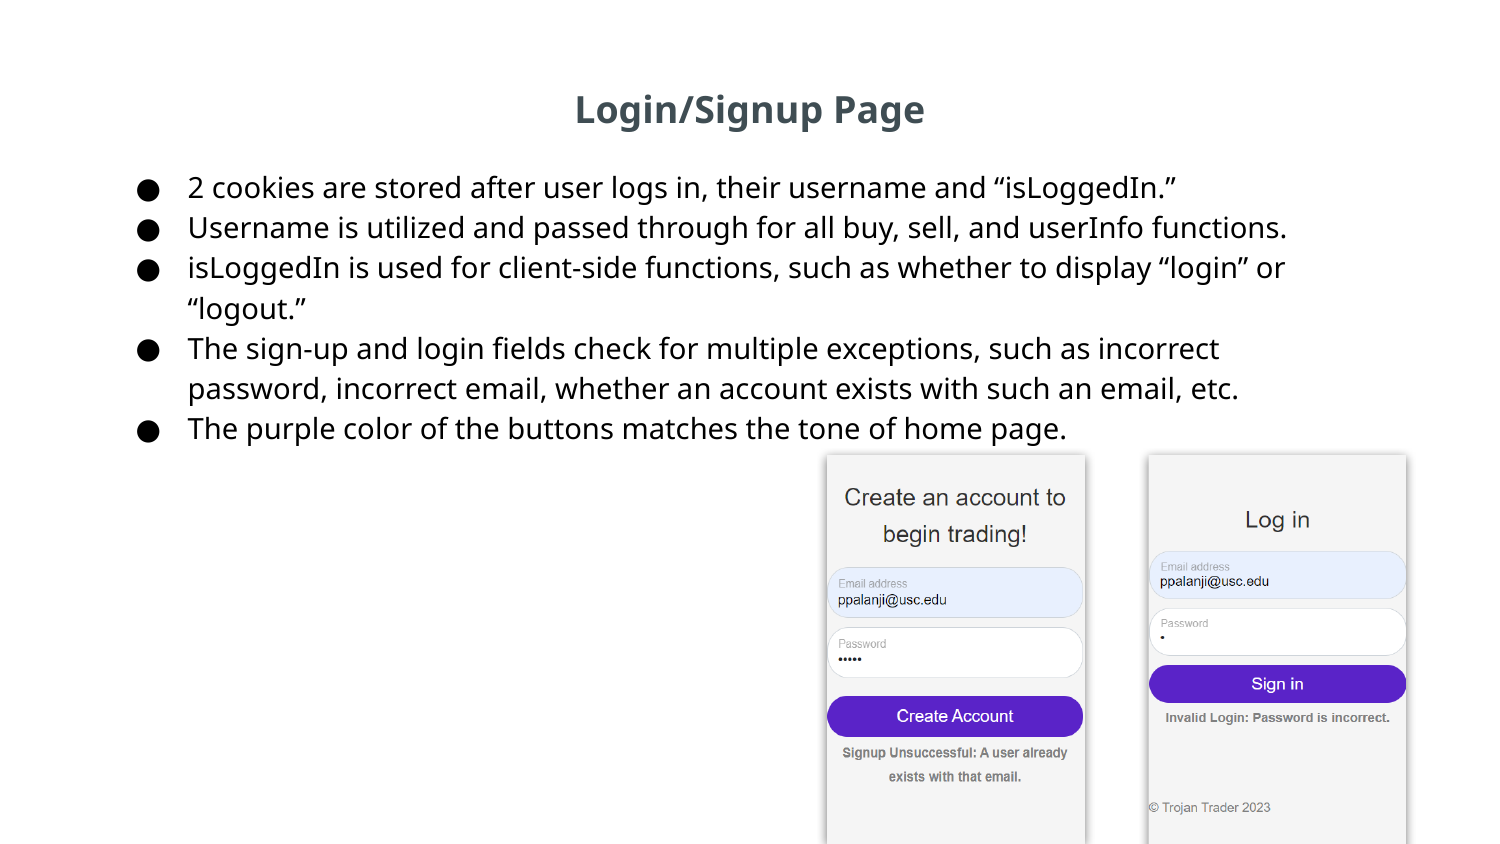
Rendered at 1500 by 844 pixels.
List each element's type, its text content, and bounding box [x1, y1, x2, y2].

title Login/Signup Page [278, 70, 1221, 149]
picture [827, 454, 1086, 844]
list 2 cookies are stored after user logs in, their username and “isLoggedIn.” Username is utilized and passed through for all buy, sell, and userInfo functions. isLoggedIn is used for client-side functions, such as whether to display “login” or “logout.” The sign-up and login fields check for multiple exceptions, such as incorrect password, incorrect email, whether an account exists with such an email, etc. The purple color of the buttons matches the tone of home page. [97, 149, 1361, 721]
picture [1148, 454, 1407, 844]
